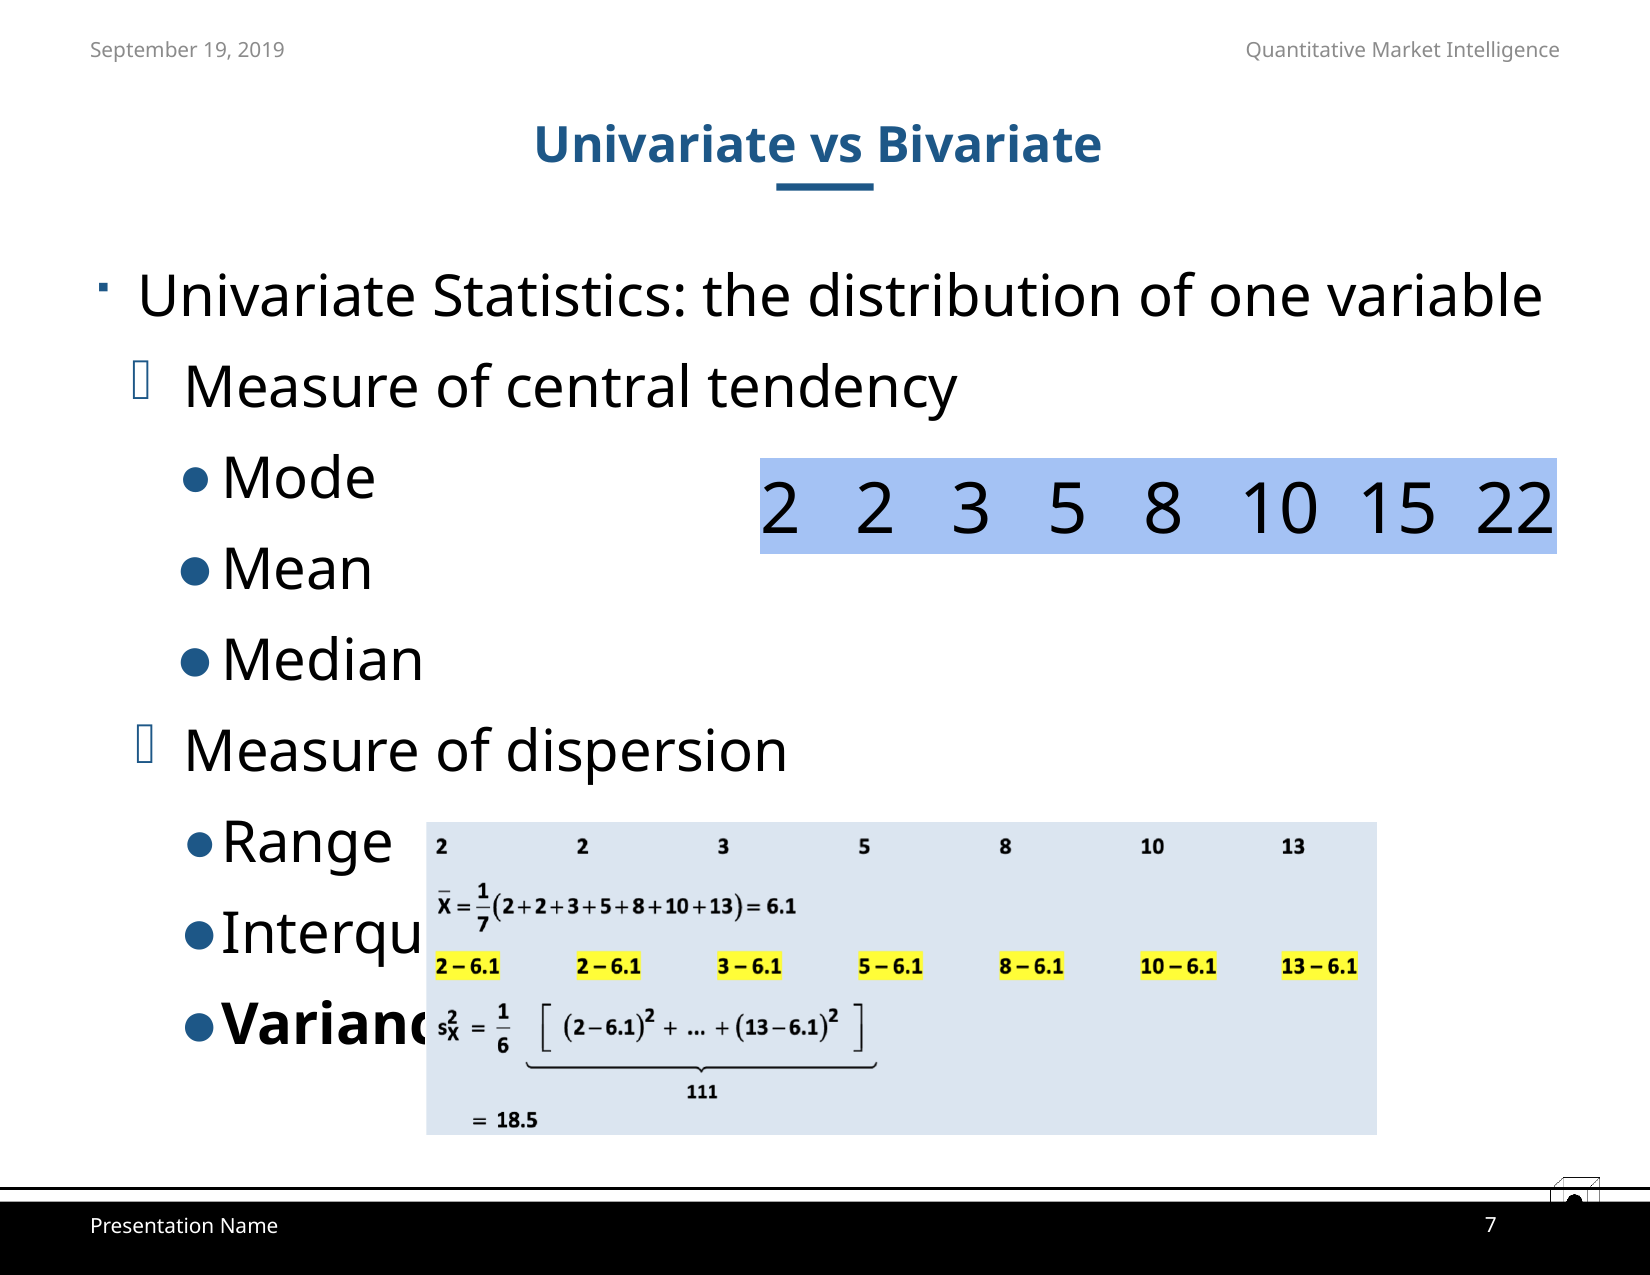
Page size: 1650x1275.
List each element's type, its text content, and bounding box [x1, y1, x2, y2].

title Univariate vs Bivariate [75, 103, 1575, 190]
picture [1525, 1152, 1625, 1251]
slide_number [75, 26, 447, 71]
slide_number 7 [1140, 1209, 1512, 1242]
picture [425, 822, 1377, 1135]
text_box 2 2 3 5 8 10 15 22 [425, 447, 1650, 563]
list Univariate Statistics: the distribution of one variable Measure of central tendency Mode Mean Median Measure of dispersion Range Interquartile range (IQR) Variance and Standard Deviation [75, 233, 1612, 1136]
